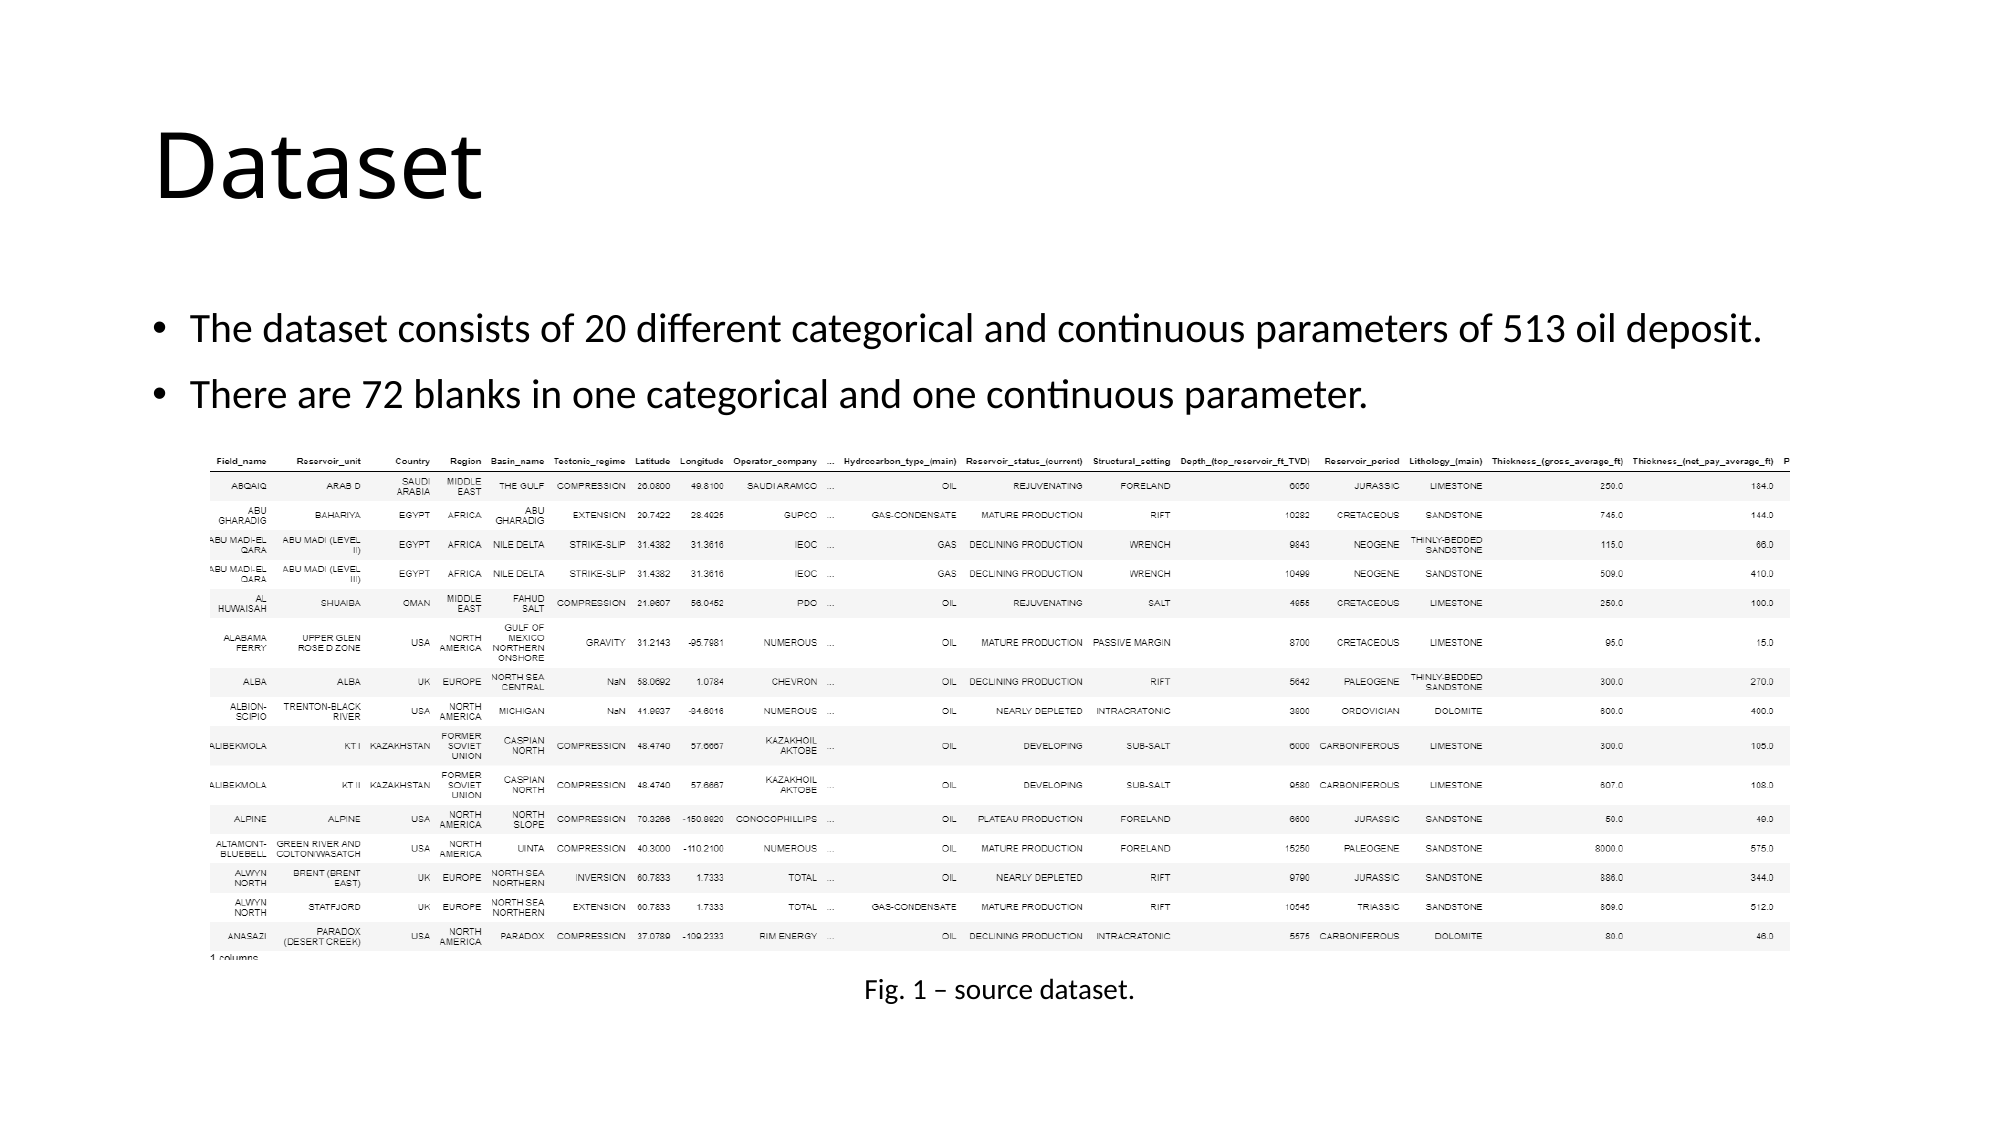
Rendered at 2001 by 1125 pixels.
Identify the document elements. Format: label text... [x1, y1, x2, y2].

picture [210, 452, 1790, 960]
text_box Fig. 1 – source dataset. [849, 962, 1151, 1013]
list The dataset consists of 20 different categorical and continuous parameters of 513 oil deposit. There are 72 blanks in one categorical and one continuous parameter. [137, 299, 1863, 1014]
title Dataset [137, 59, 1863, 278]
